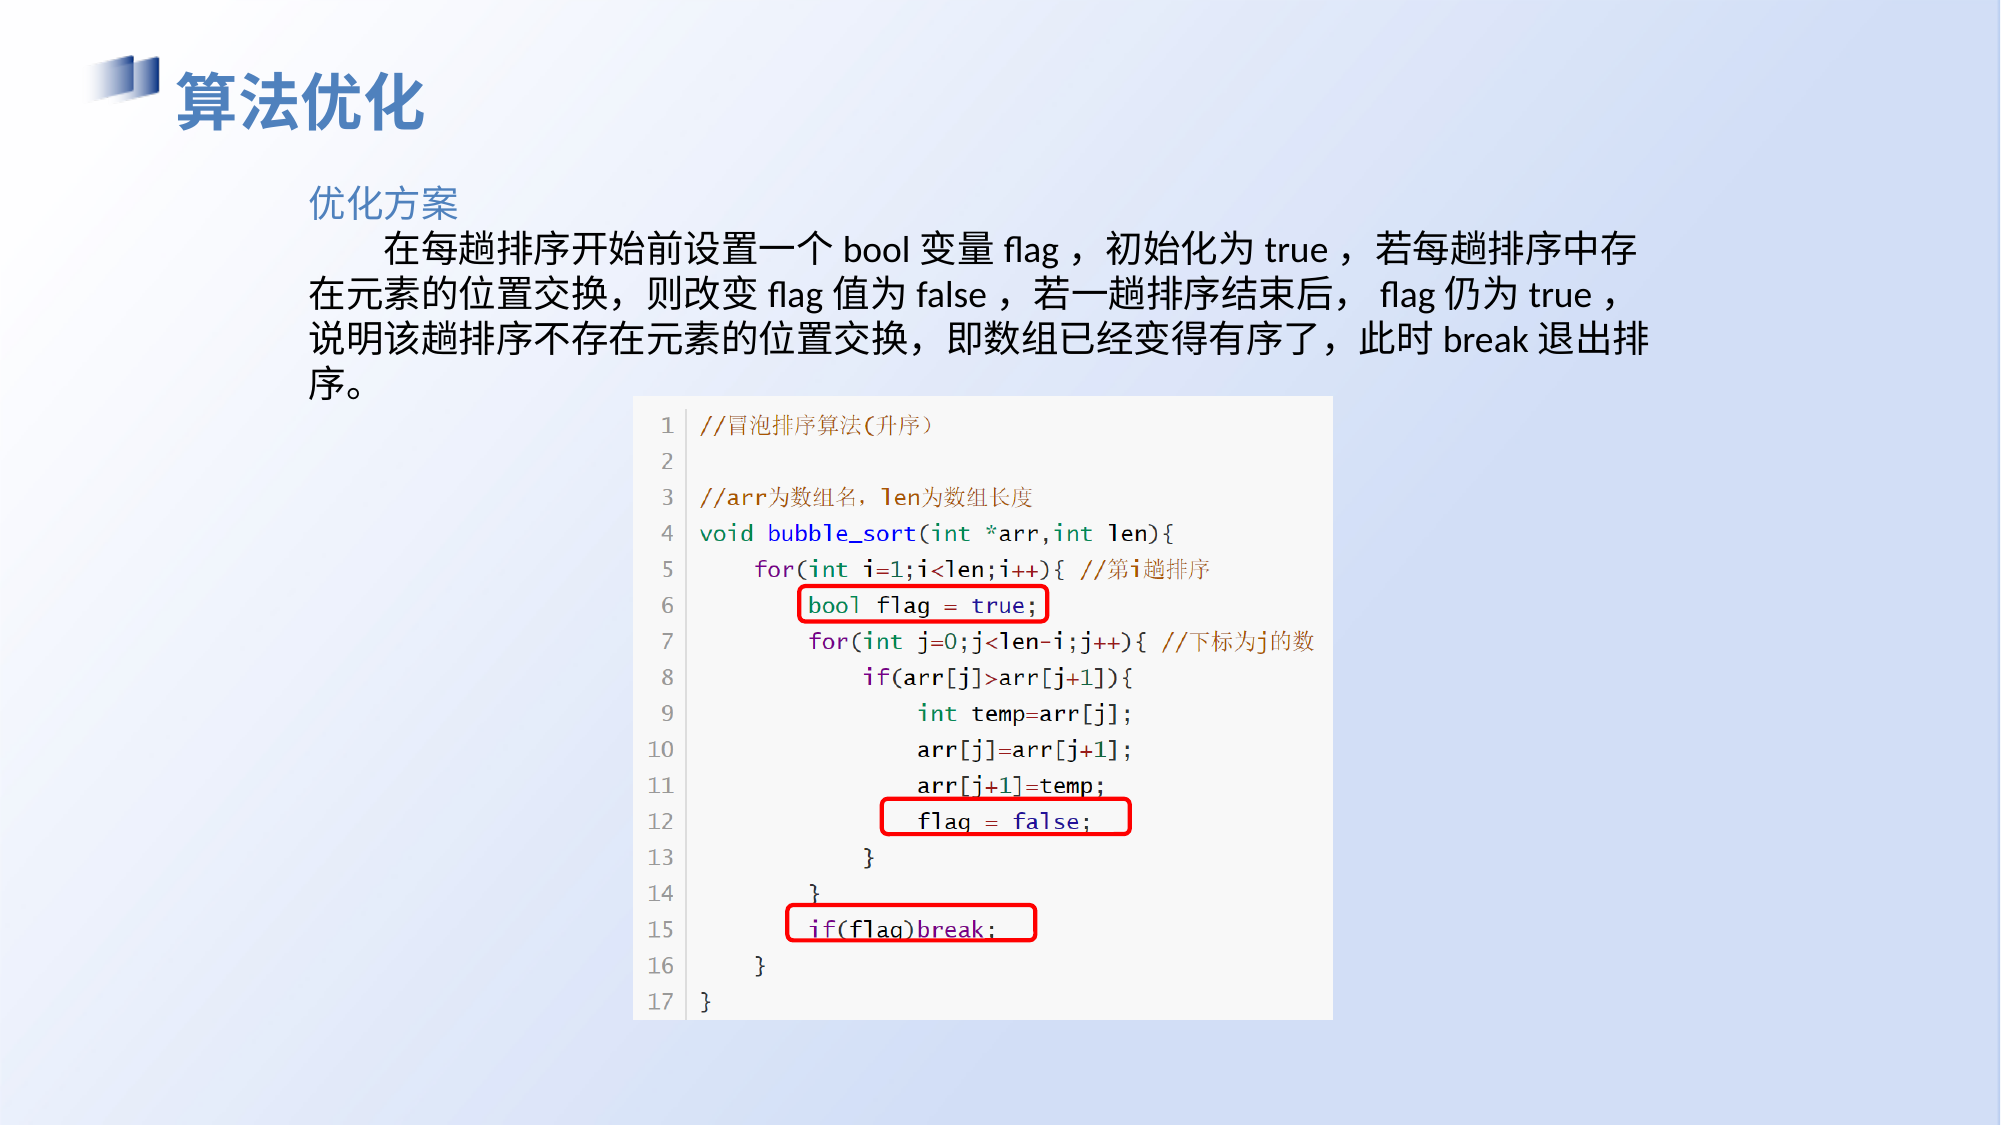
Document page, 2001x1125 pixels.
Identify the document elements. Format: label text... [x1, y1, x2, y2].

text_box 优化方案 在每趟排序开始前设置一个bool变量flag，初始化为true，若每趟排序中存在元素的位置交换，则改变flag值为false，若一趟排序结束后，flag仍为true，说明该趟排序不存在元素的位置交换，即数组已经变得有序了，此时break退出排序。 [294, 172, 1679, 413]
text_box 算法优化 [159, 16, 1700, 147]
picture [0, 0, 2001, 1125]
